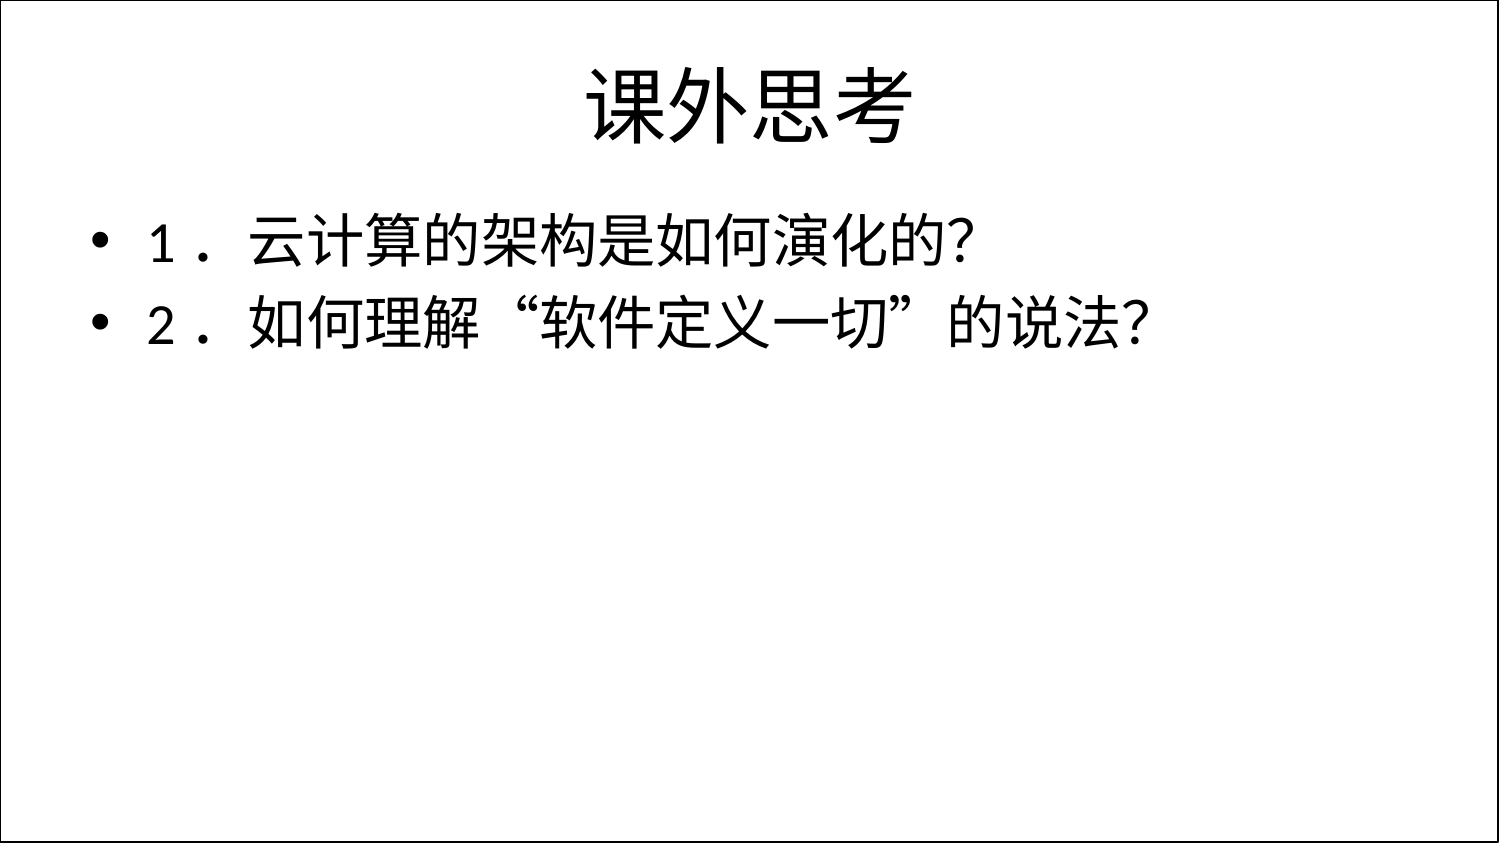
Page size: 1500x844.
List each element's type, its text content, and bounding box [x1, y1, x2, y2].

title 课外思考 [75, 33, 1425, 175]
list 1．云计算的架构是如何演化的？ 2．如何理解“软件定义一切”的说法？ [75, 196, 1425, 754]
